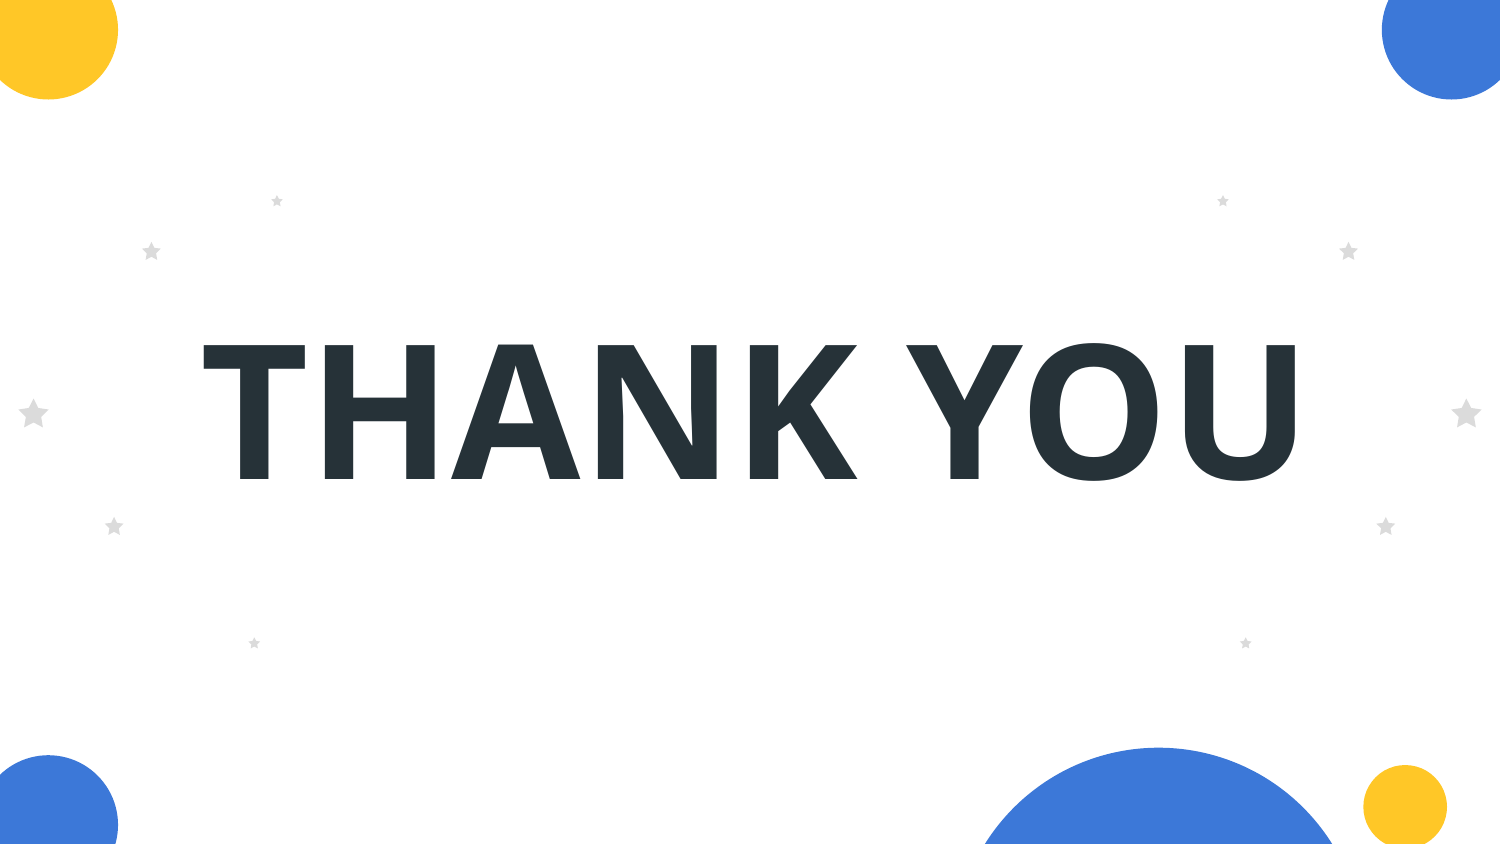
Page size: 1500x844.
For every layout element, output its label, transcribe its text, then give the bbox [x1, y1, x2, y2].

title THANK YOU [62, 304, 1450, 533]
